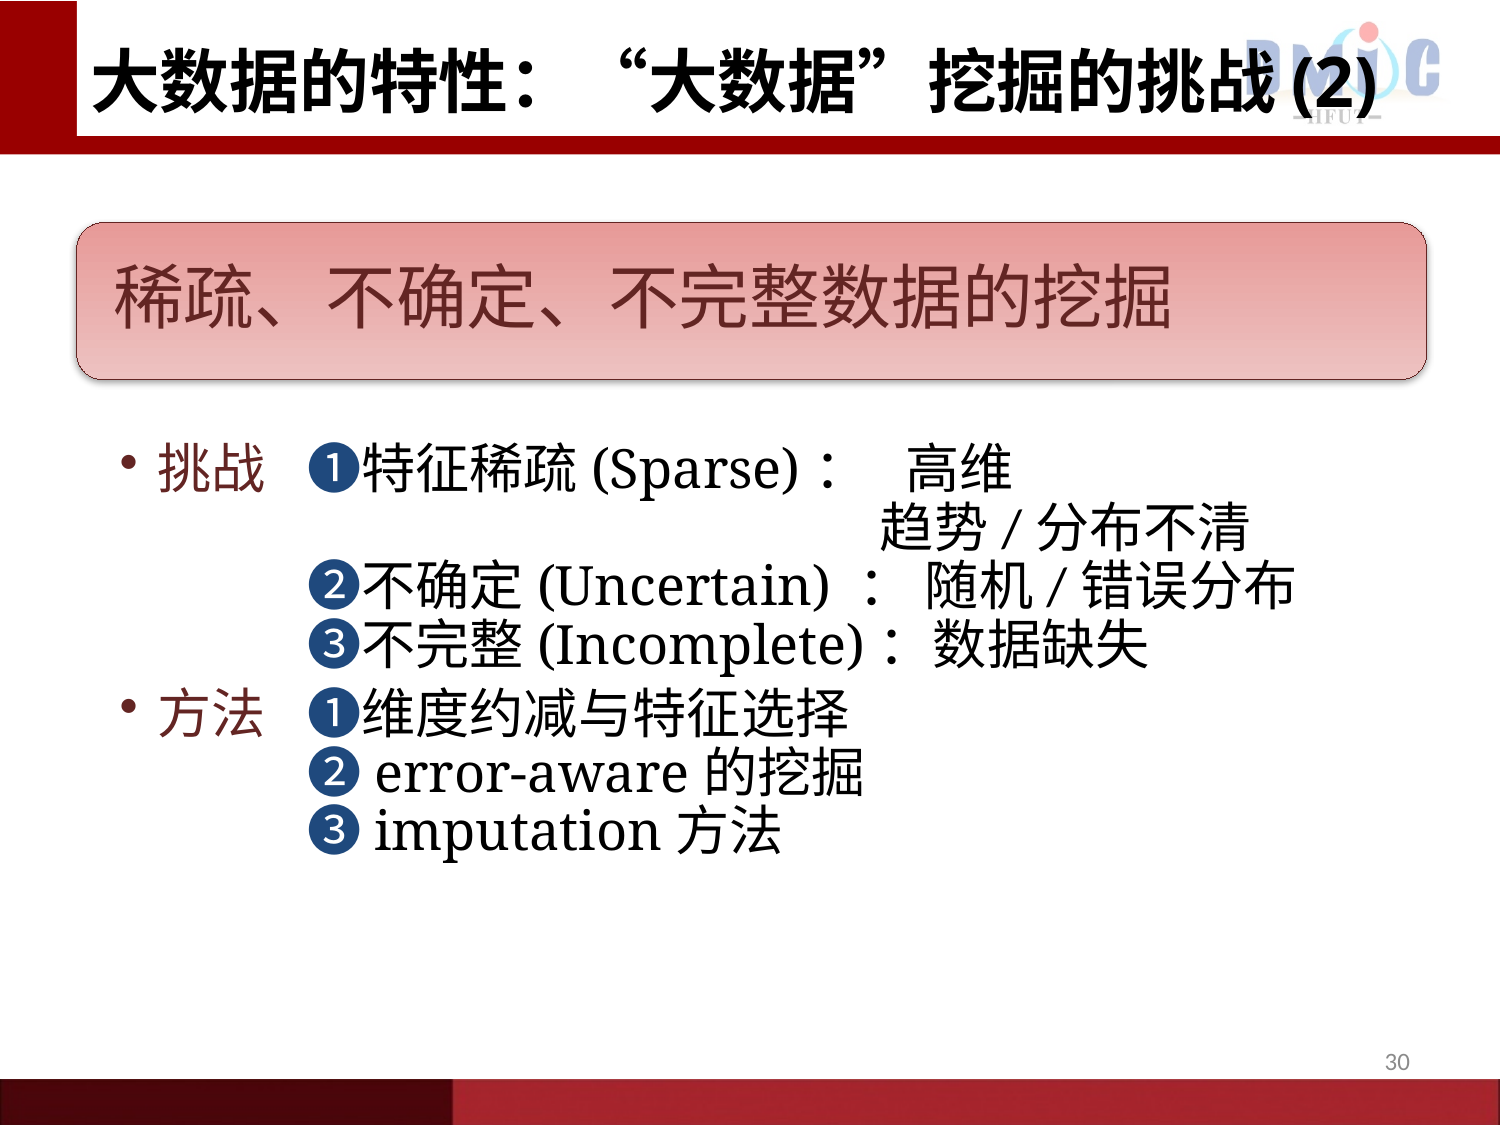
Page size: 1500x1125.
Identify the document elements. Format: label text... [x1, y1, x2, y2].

title 大数据的特性：“大数据”挖掘的挑战(2) [74, 20, 1426, 130]
picture [0, 1079, 1500, 1125]
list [76, 195, 1427, 964]
slide_number 30 [1074, 1030, 1425, 1091]
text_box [1210, 21, 1472, 132]
